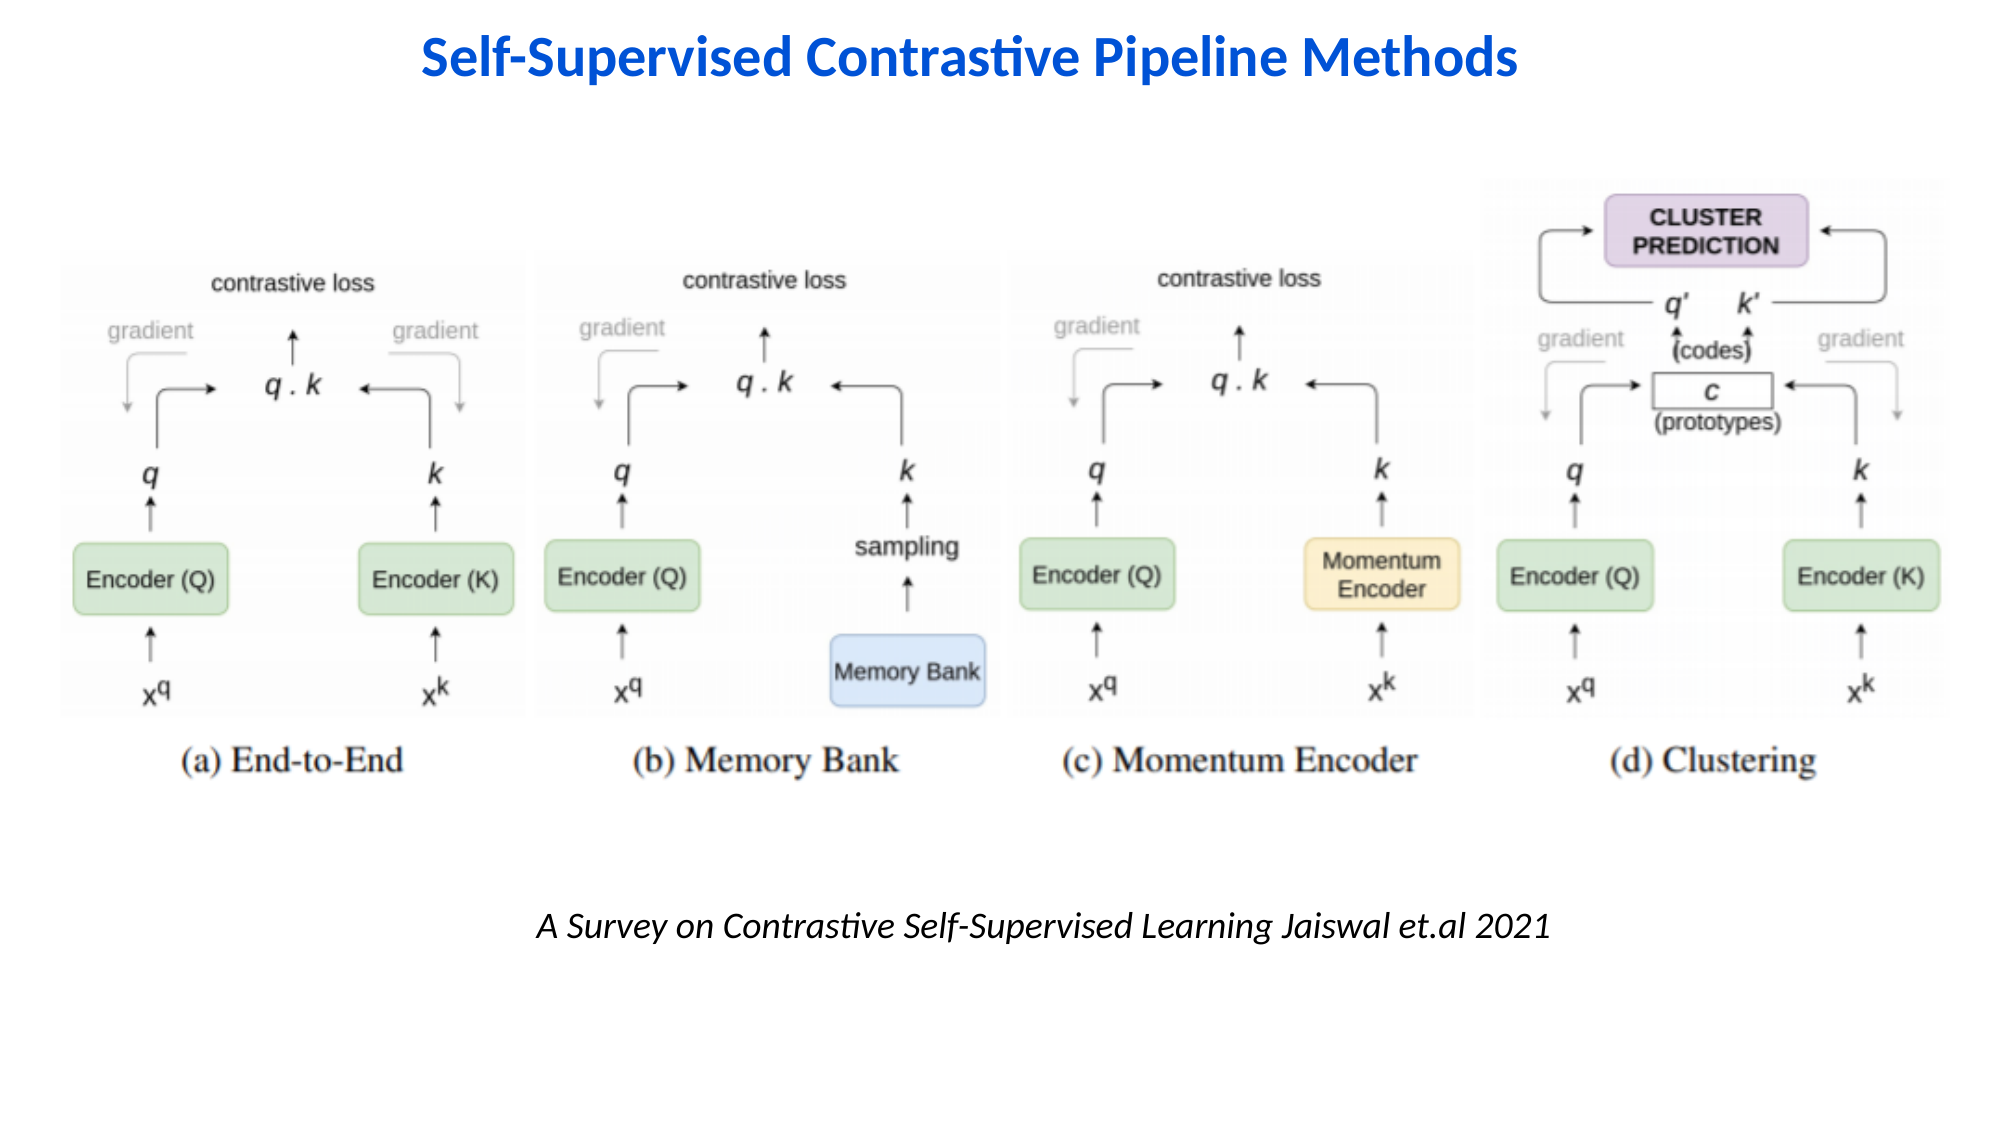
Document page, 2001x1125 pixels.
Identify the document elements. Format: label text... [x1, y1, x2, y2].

text_box A Survey on Contrastive Self-Supervised Learning Jaiswal et.al 2021 [521, 893, 1567, 954]
picture [0, 170, 2000, 806]
text_box Self-Supervised Contrastive Pipeline Methods [202, 10, 1752, 96]
